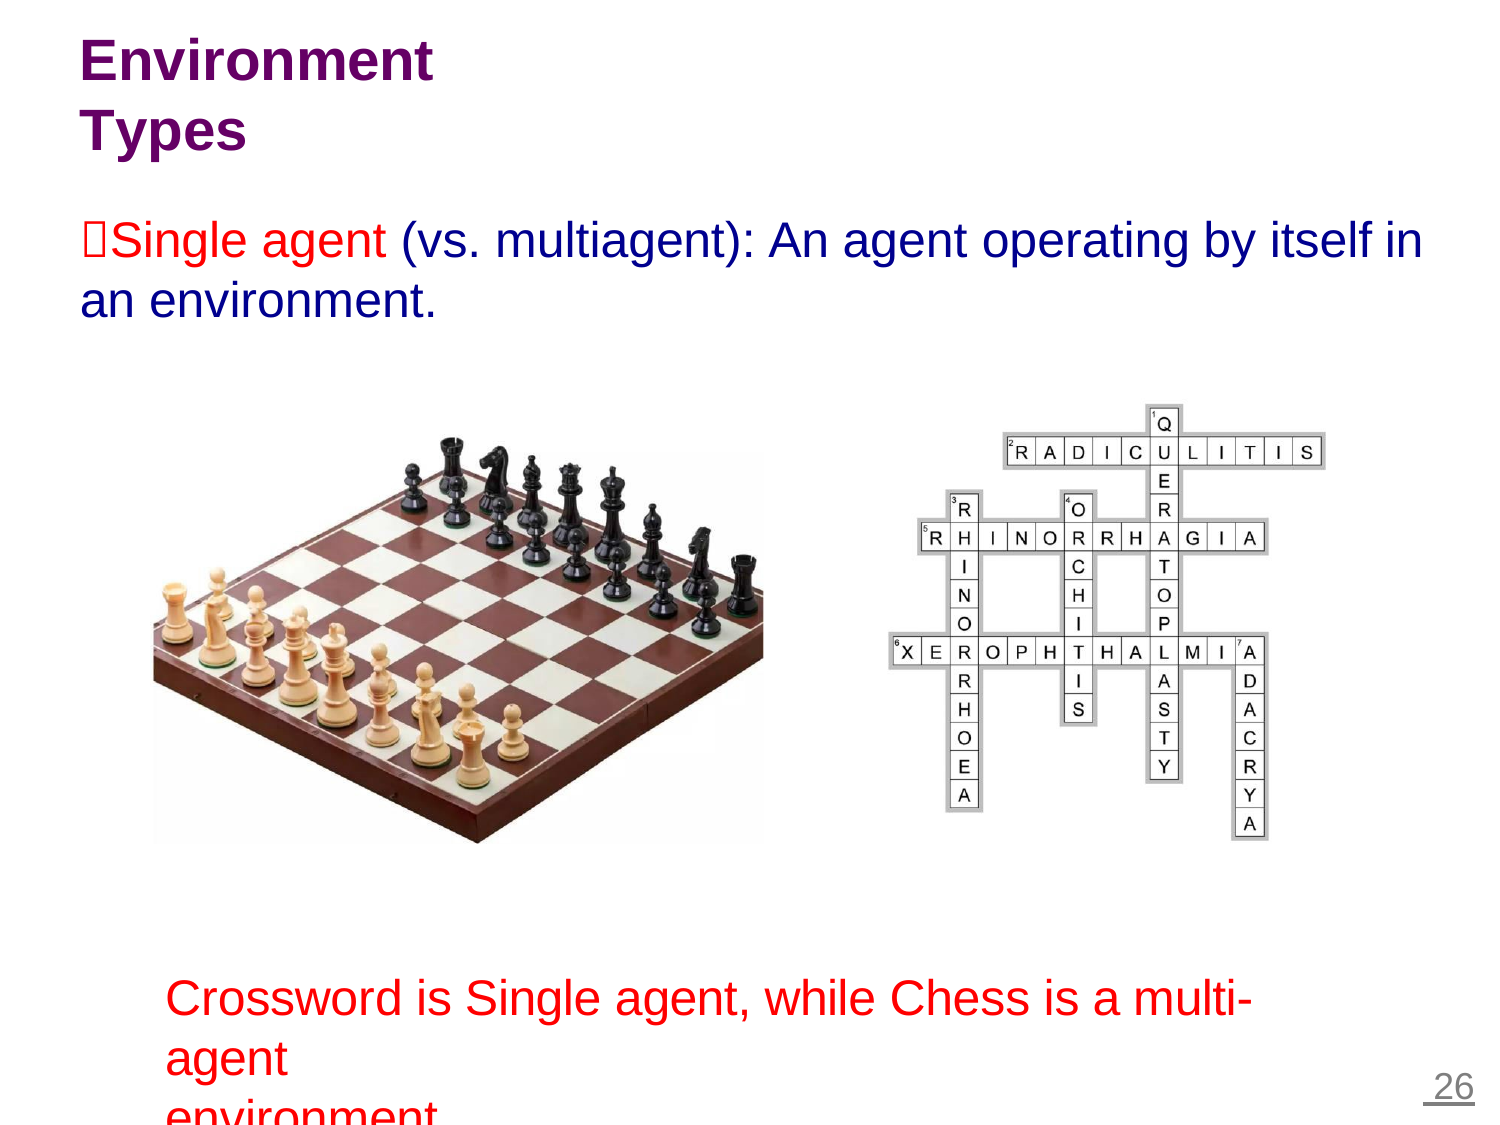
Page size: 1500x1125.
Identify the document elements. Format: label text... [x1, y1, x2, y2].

text_box [887, 398, 1329, 844]
text_box Crossword is Single agent, while Chess is a multi-agent environment. [162, 965, 1372, 1125]
text_box Environment Types [77, 22, 618, 162]
text_box [150, 434, 767, 844]
slide_number 26 [1420, 1061, 1480, 1125]
text_box Single agent (vs. multiagent): An agent operating by itself in an environment. [77, 207, 1438, 328]
